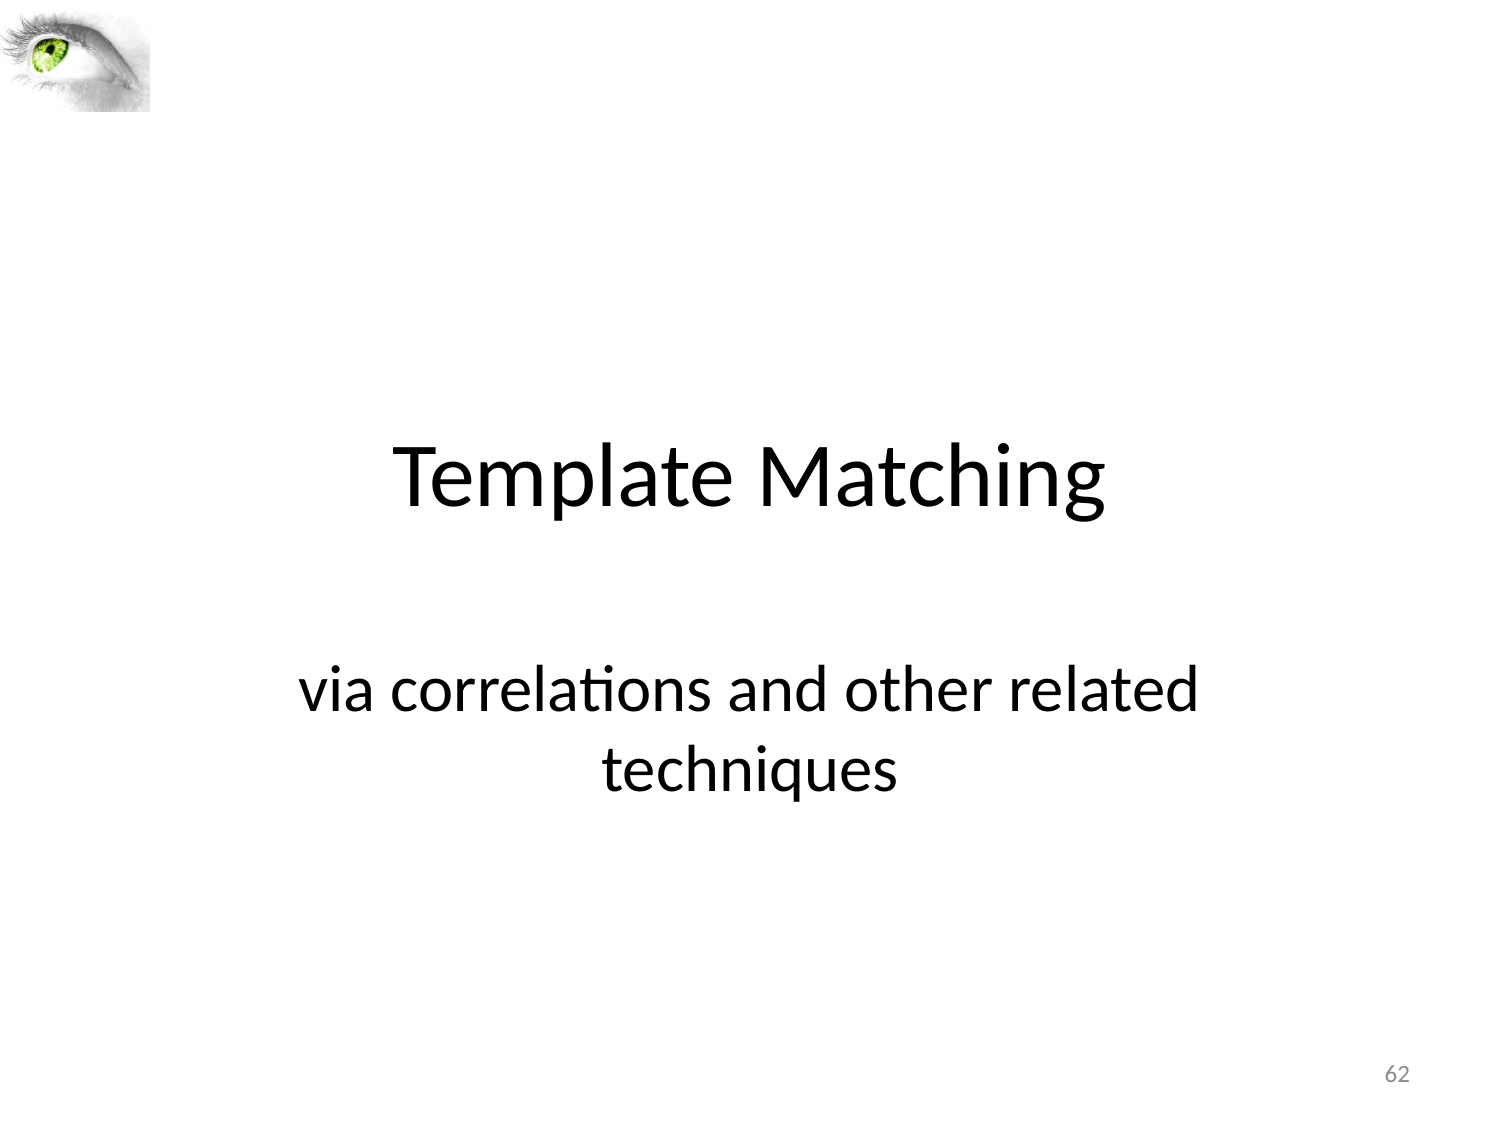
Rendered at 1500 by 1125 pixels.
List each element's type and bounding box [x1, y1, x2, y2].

picture [0, 0, 150, 112]
title [112, 349, 1388, 591]
slide_number [1074, 1042, 1425, 1103]
subtitle [225, 637, 1275, 925]
